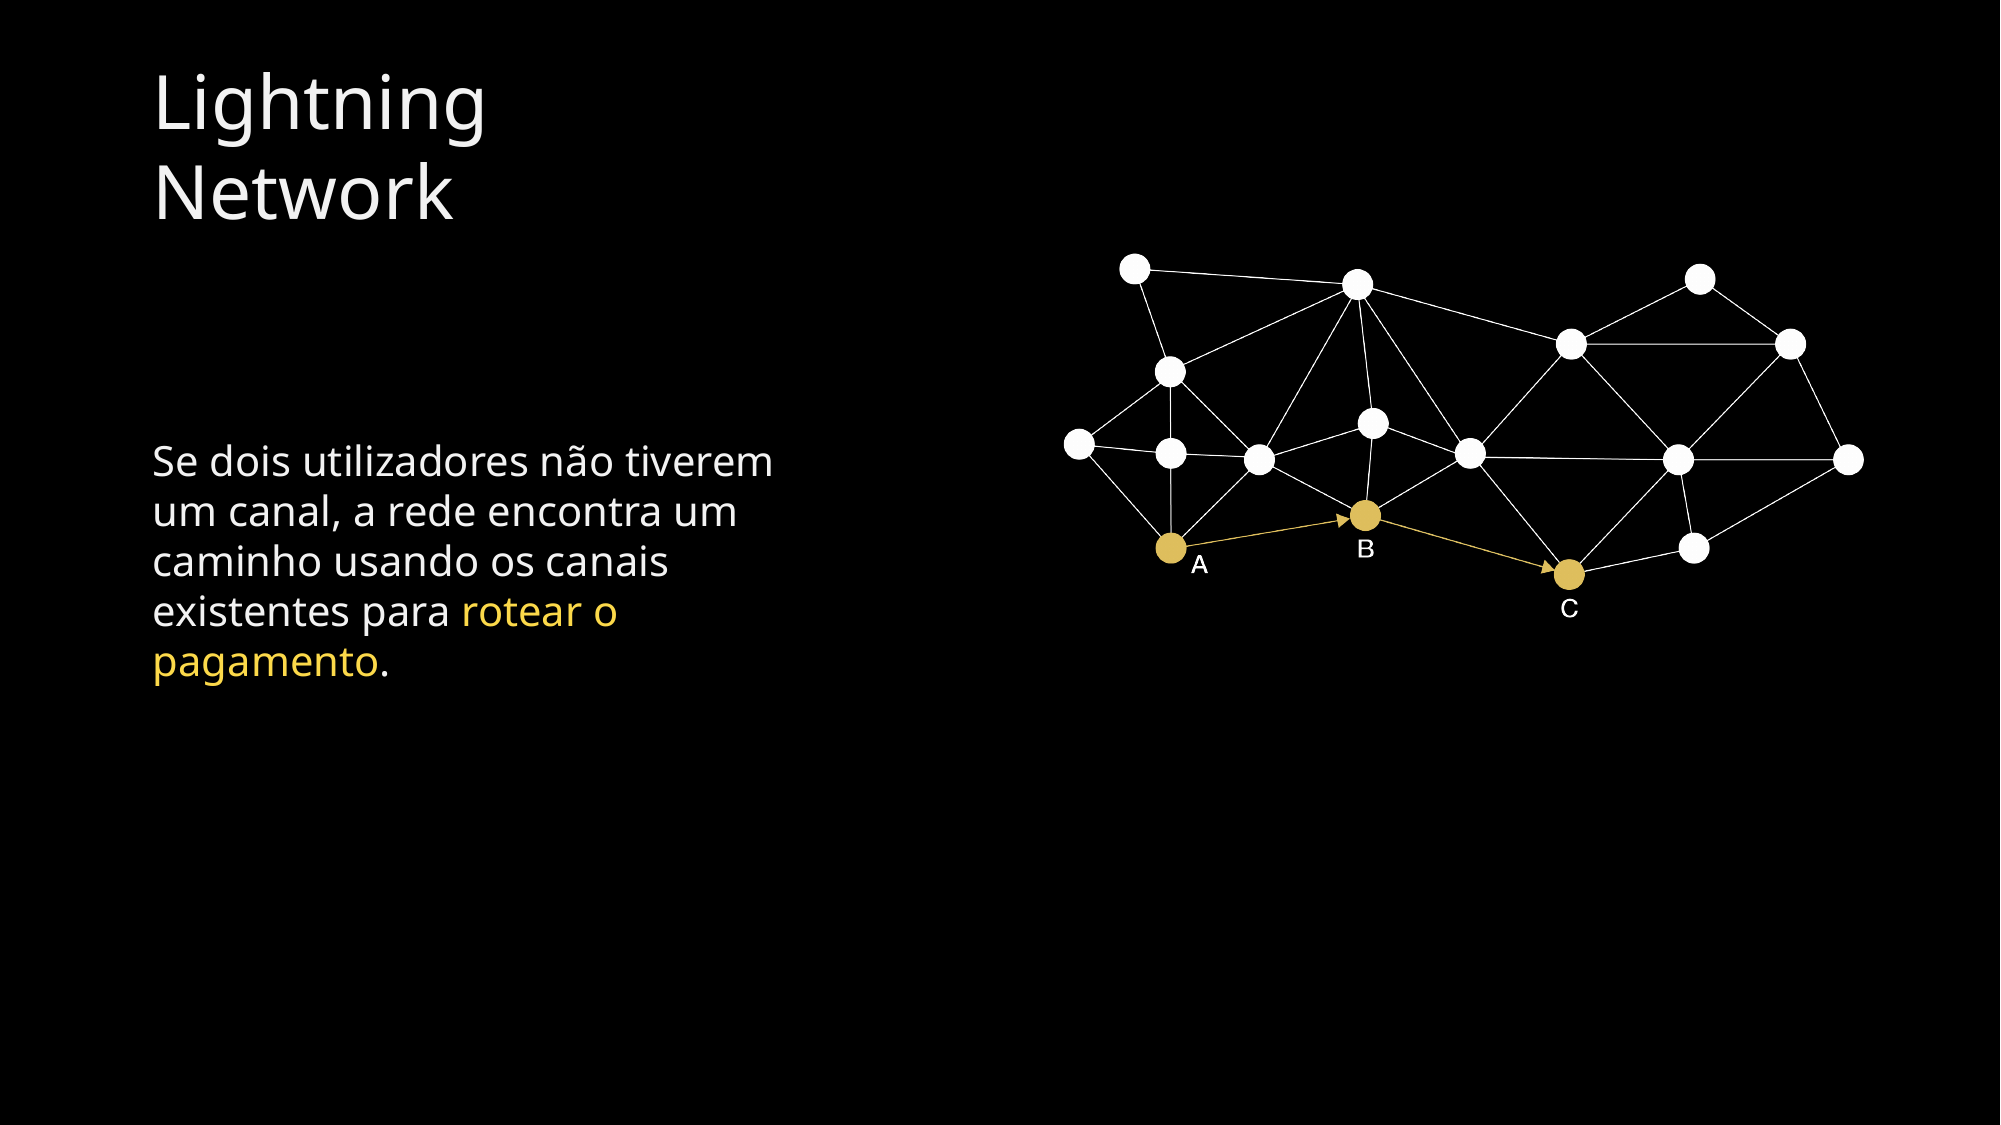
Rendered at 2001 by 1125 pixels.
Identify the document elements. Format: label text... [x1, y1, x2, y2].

text_box Se dois utilizadores não tiverem um canal, a rede encontra um caminho usando os canais existentes para rotear o pagamento. [137, 250, 812, 869]
picture [850, 253, 1864, 872]
list Lightning Network [137, 59, 812, 231]
